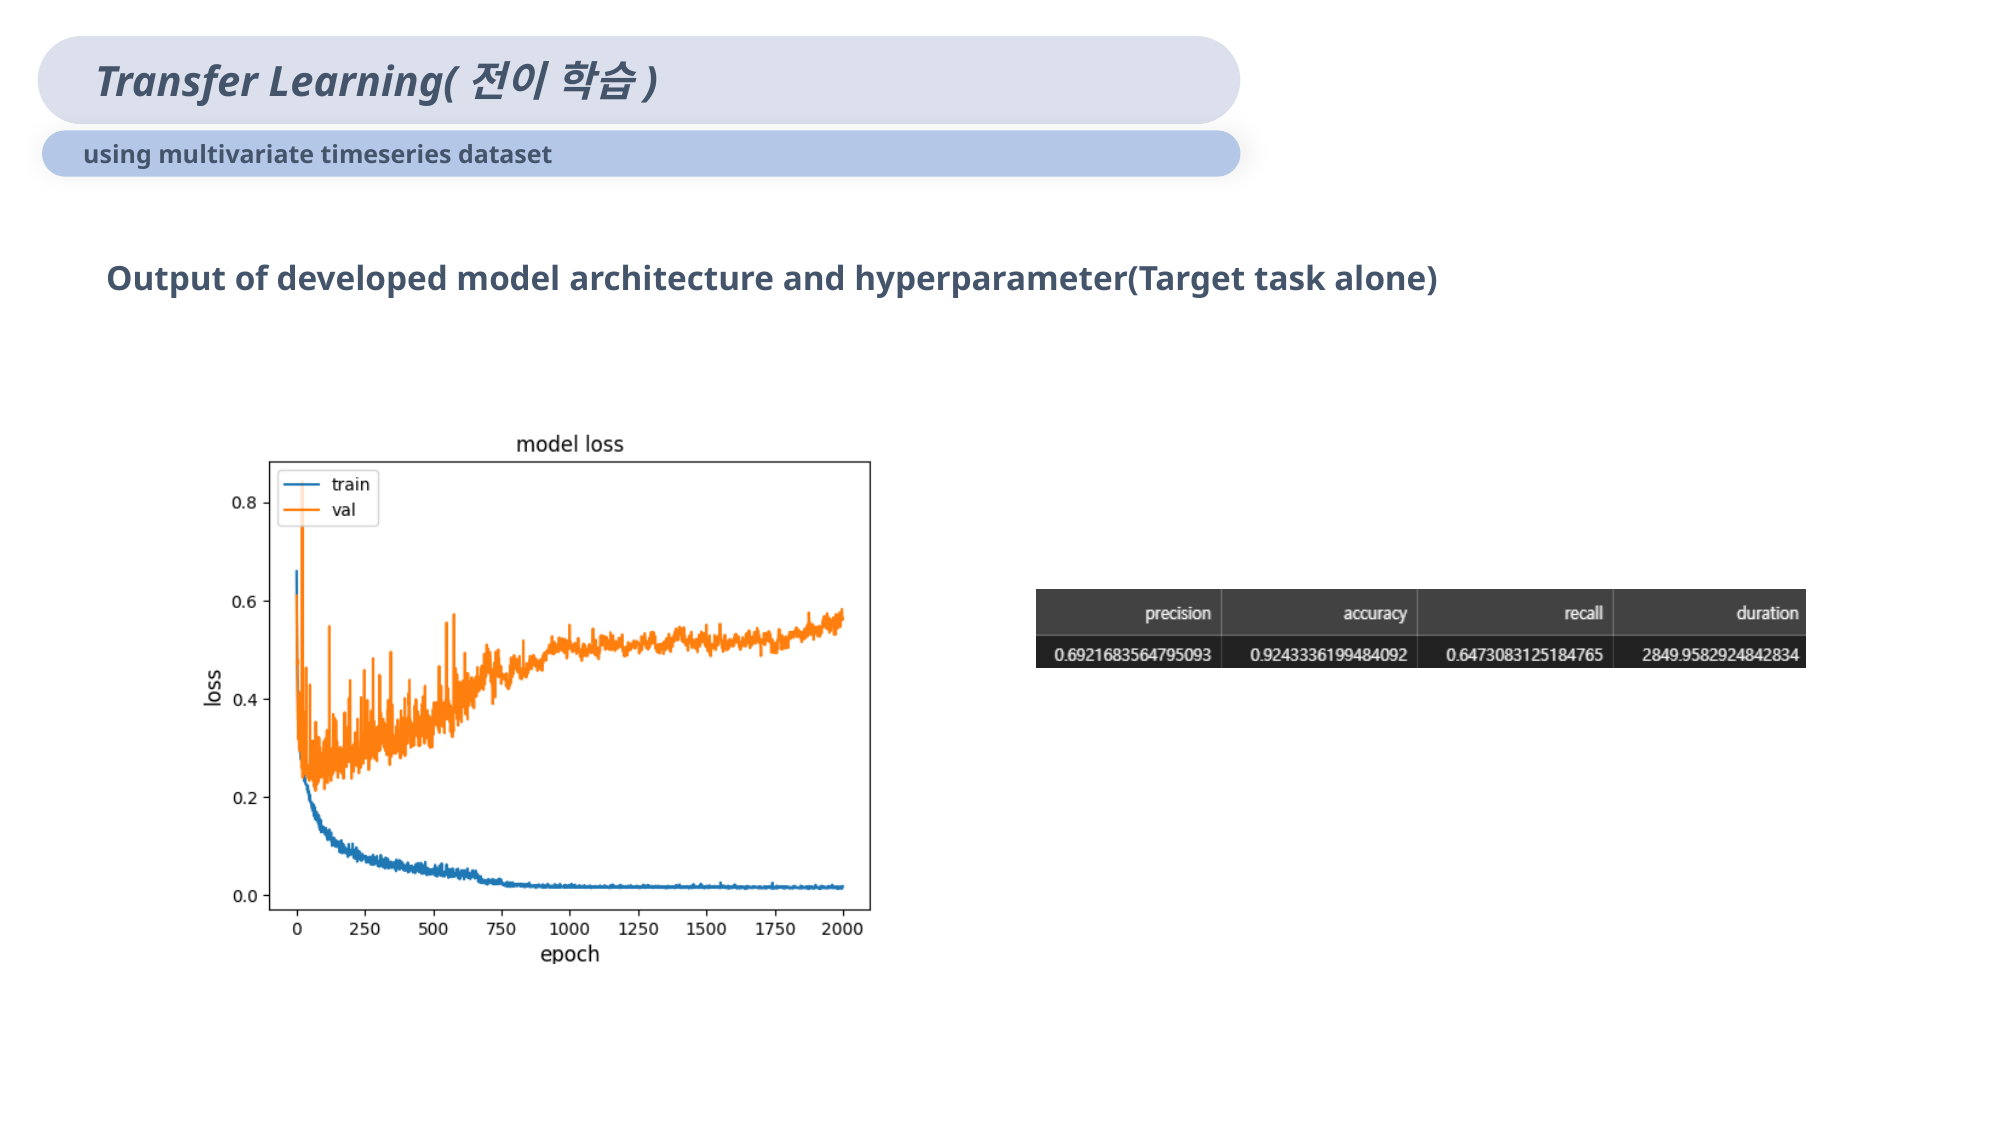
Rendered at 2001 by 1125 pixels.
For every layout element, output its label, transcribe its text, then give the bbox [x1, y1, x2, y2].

text_box Output of developed model architecture and hyperparameter(Target task alone) [65, 229, 1463, 462]
picture [1035, 589, 1806, 668]
picture [194, 430, 877, 964]
text_box using multivariate timeseries dataset [41, 129, 1242, 178]
text_box [33, 181, 1967, 1099]
text_box Transfer Learning(전이 학습) [36, 34, 1242, 126]
